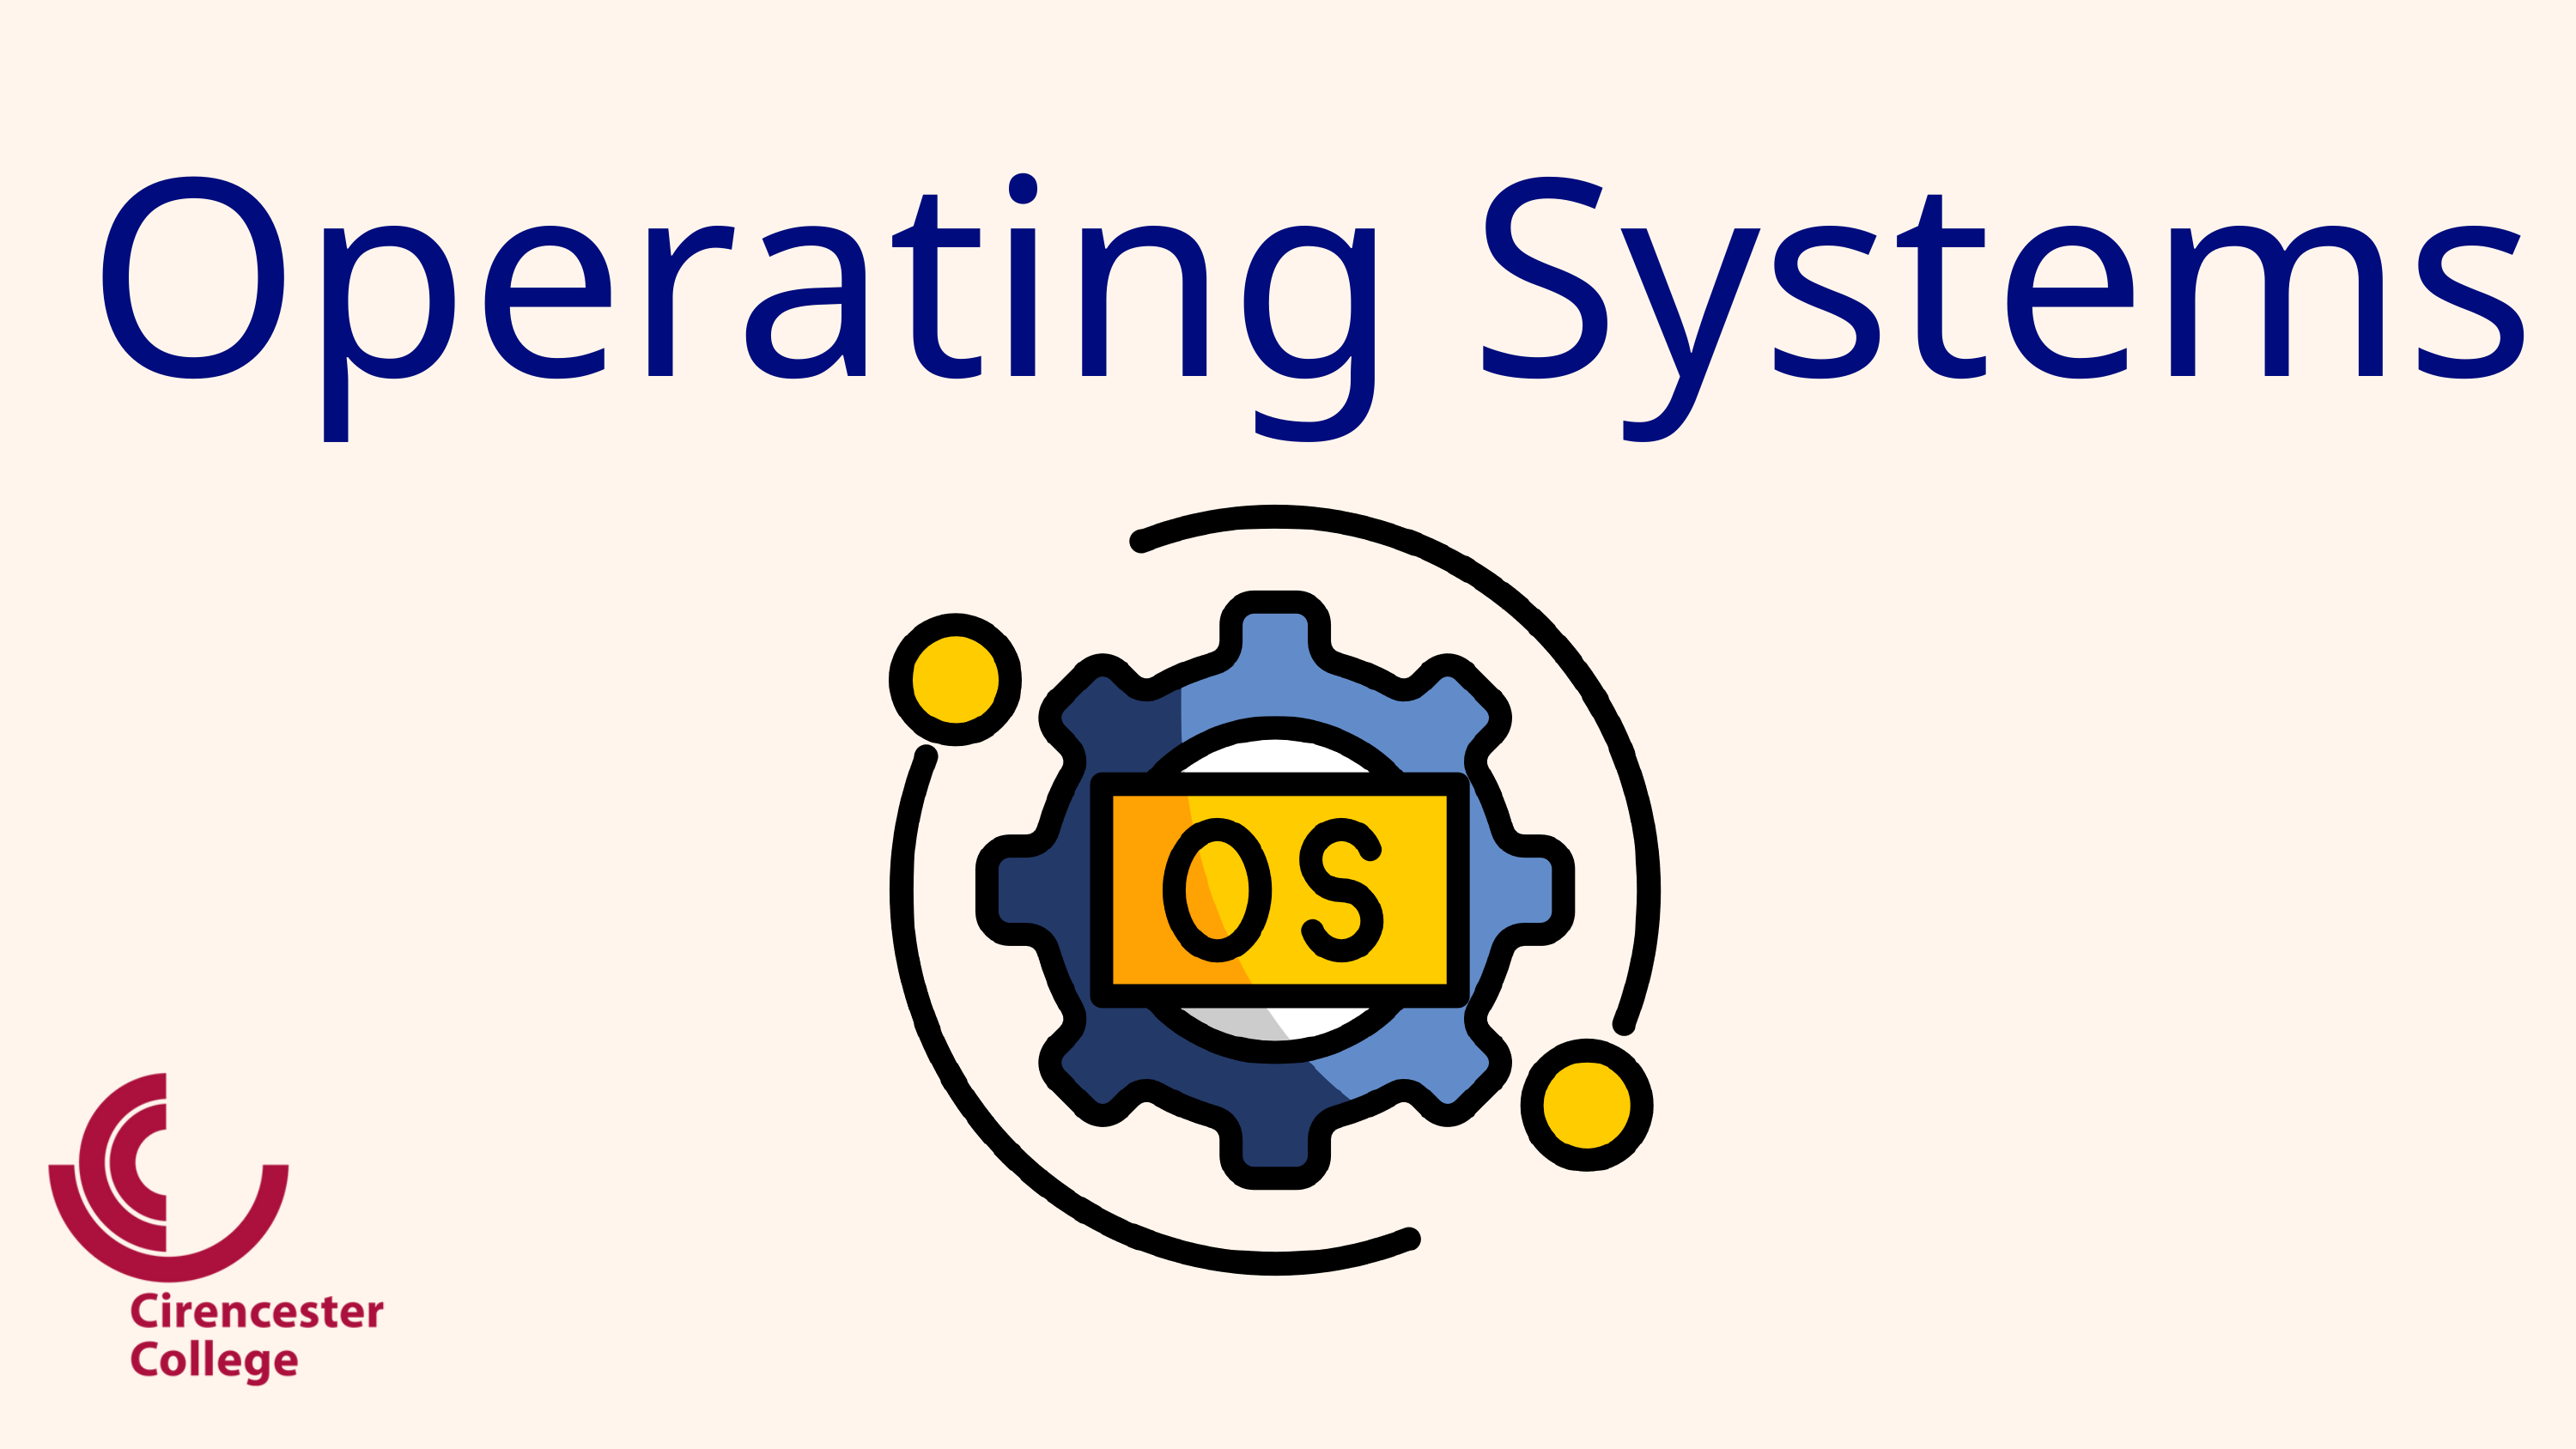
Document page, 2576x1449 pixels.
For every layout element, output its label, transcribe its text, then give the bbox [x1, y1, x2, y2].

text_box [34, 1049, 398, 1413]
text_box [860, 476, 1689, 1304]
text_box Operating Systems [53, 45, 2572, 432]
